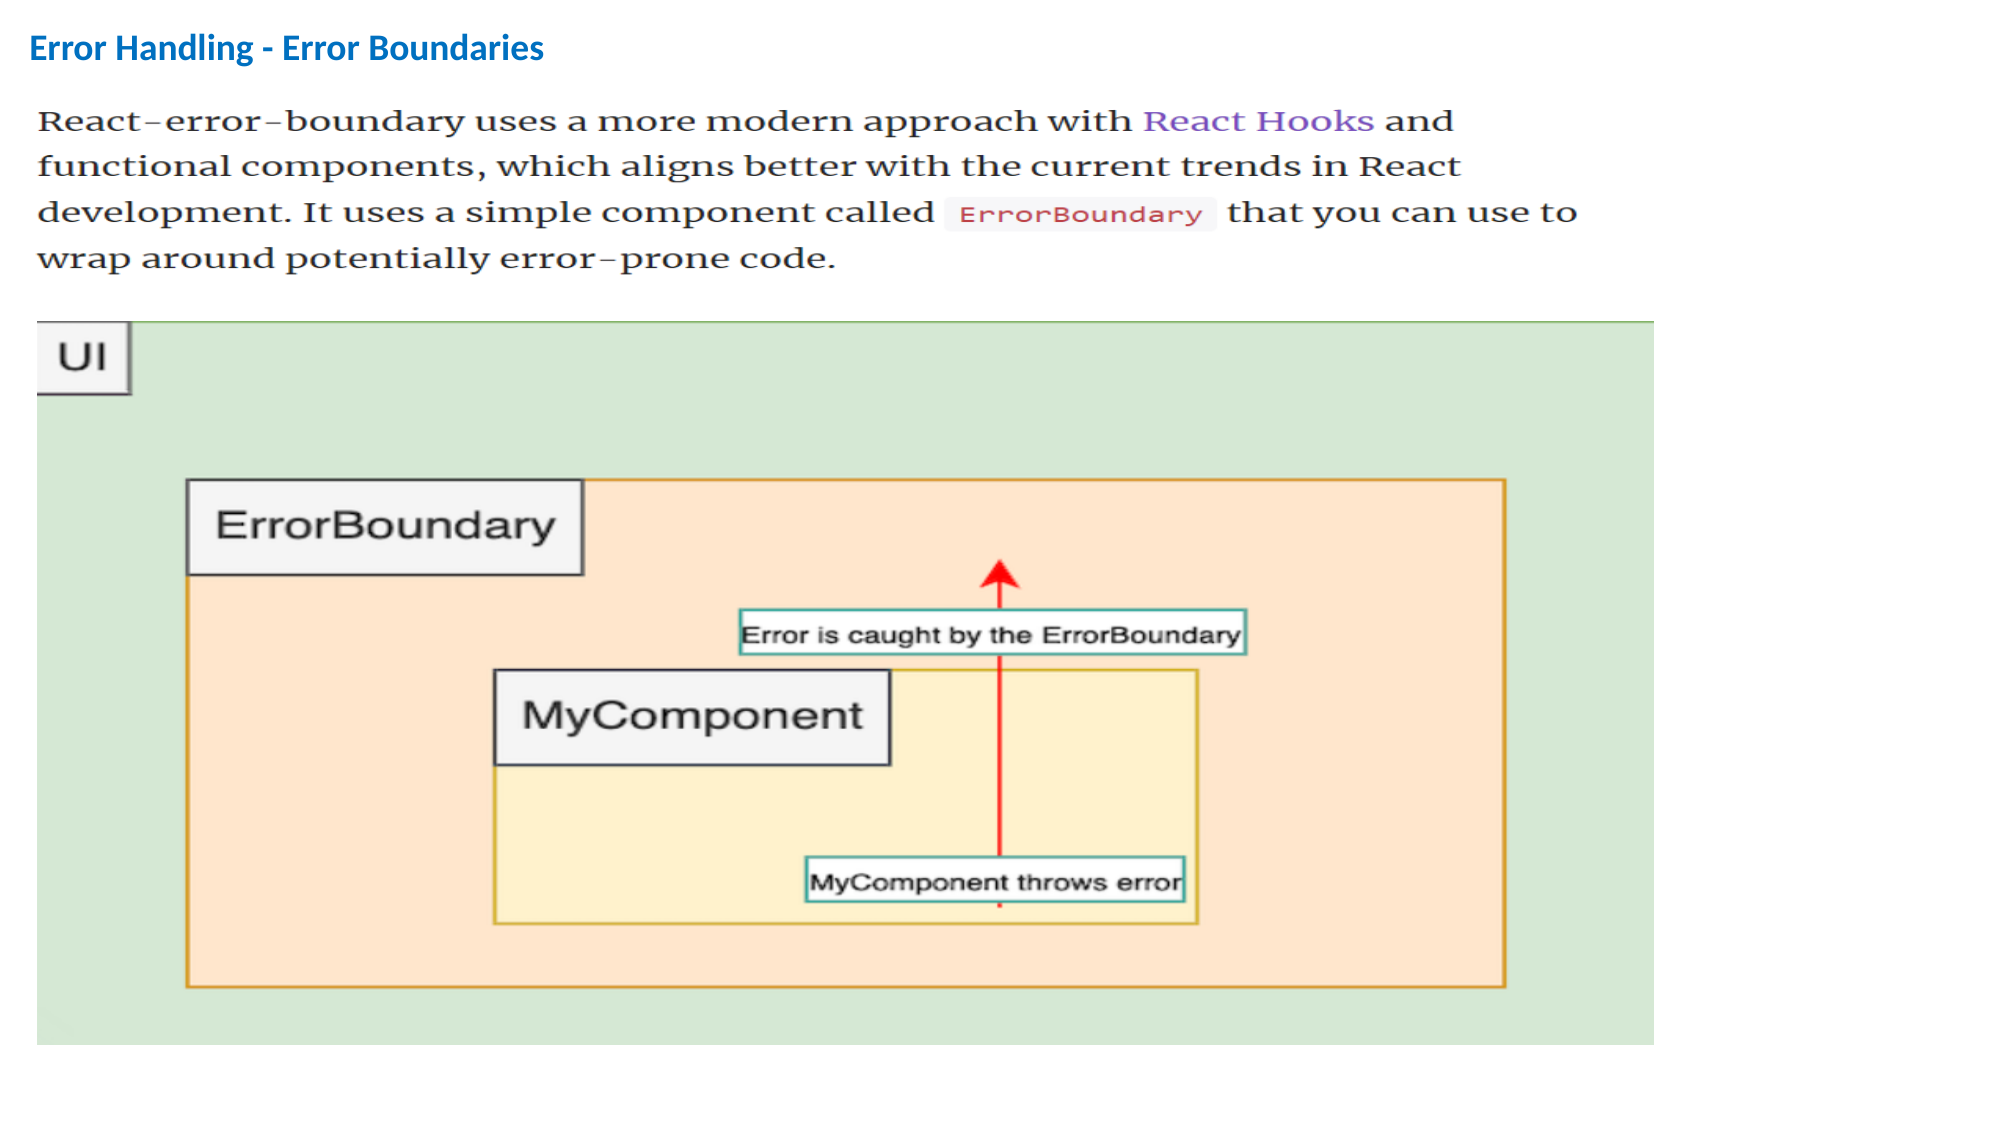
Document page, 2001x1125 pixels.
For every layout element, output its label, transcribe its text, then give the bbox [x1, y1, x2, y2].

text_box Error Handling - Error Boundaries [14, 15, 989, 75]
picture [25, 109, 1641, 288]
picture [37, 321, 1654, 1045]
